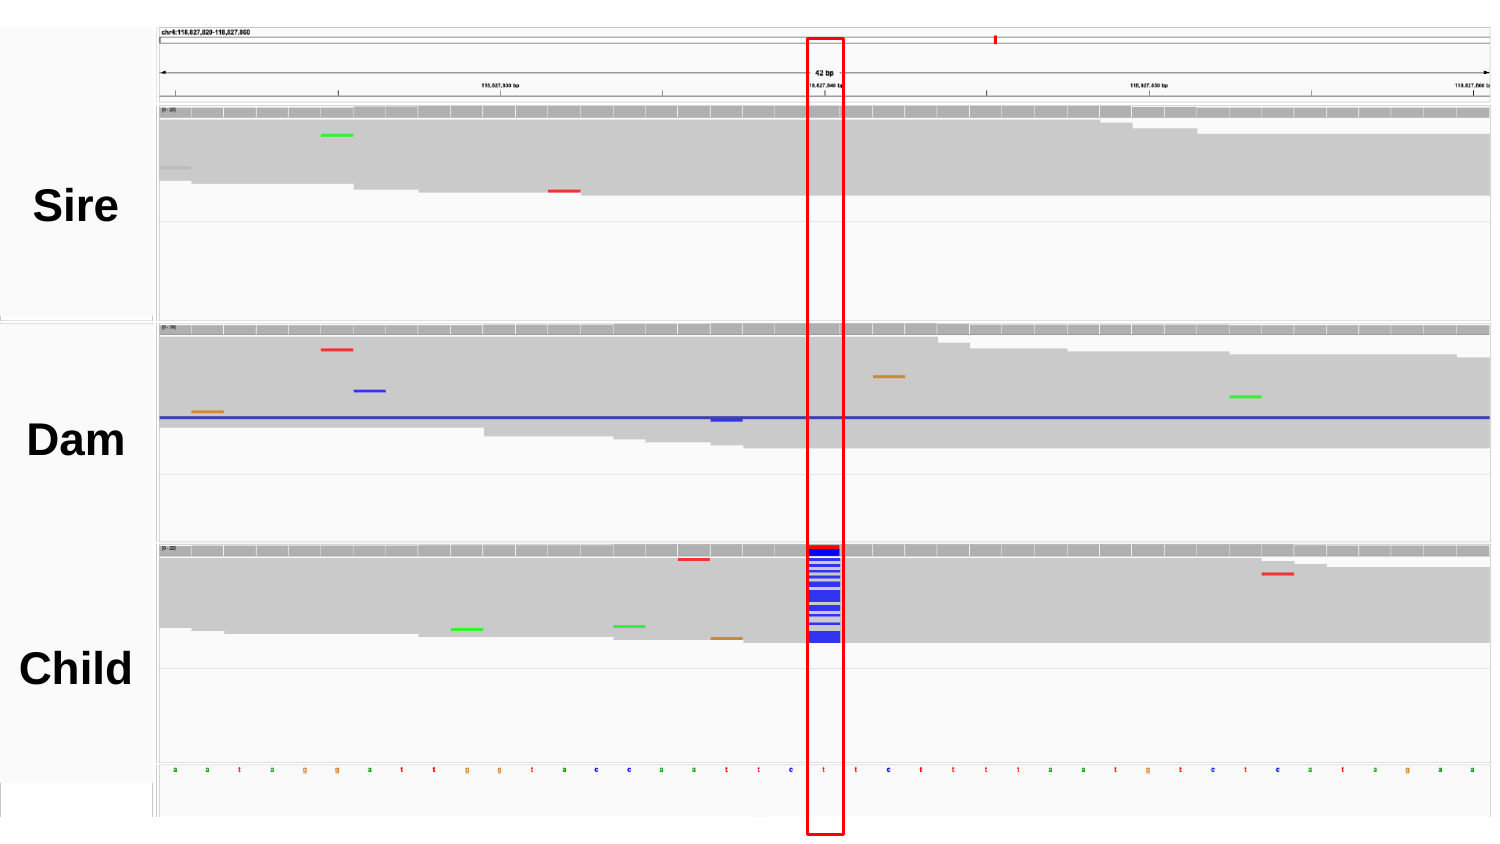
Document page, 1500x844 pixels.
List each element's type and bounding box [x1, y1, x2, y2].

text_box [807, 825, 844, 835]
picture [0, 26, 1500, 817]
